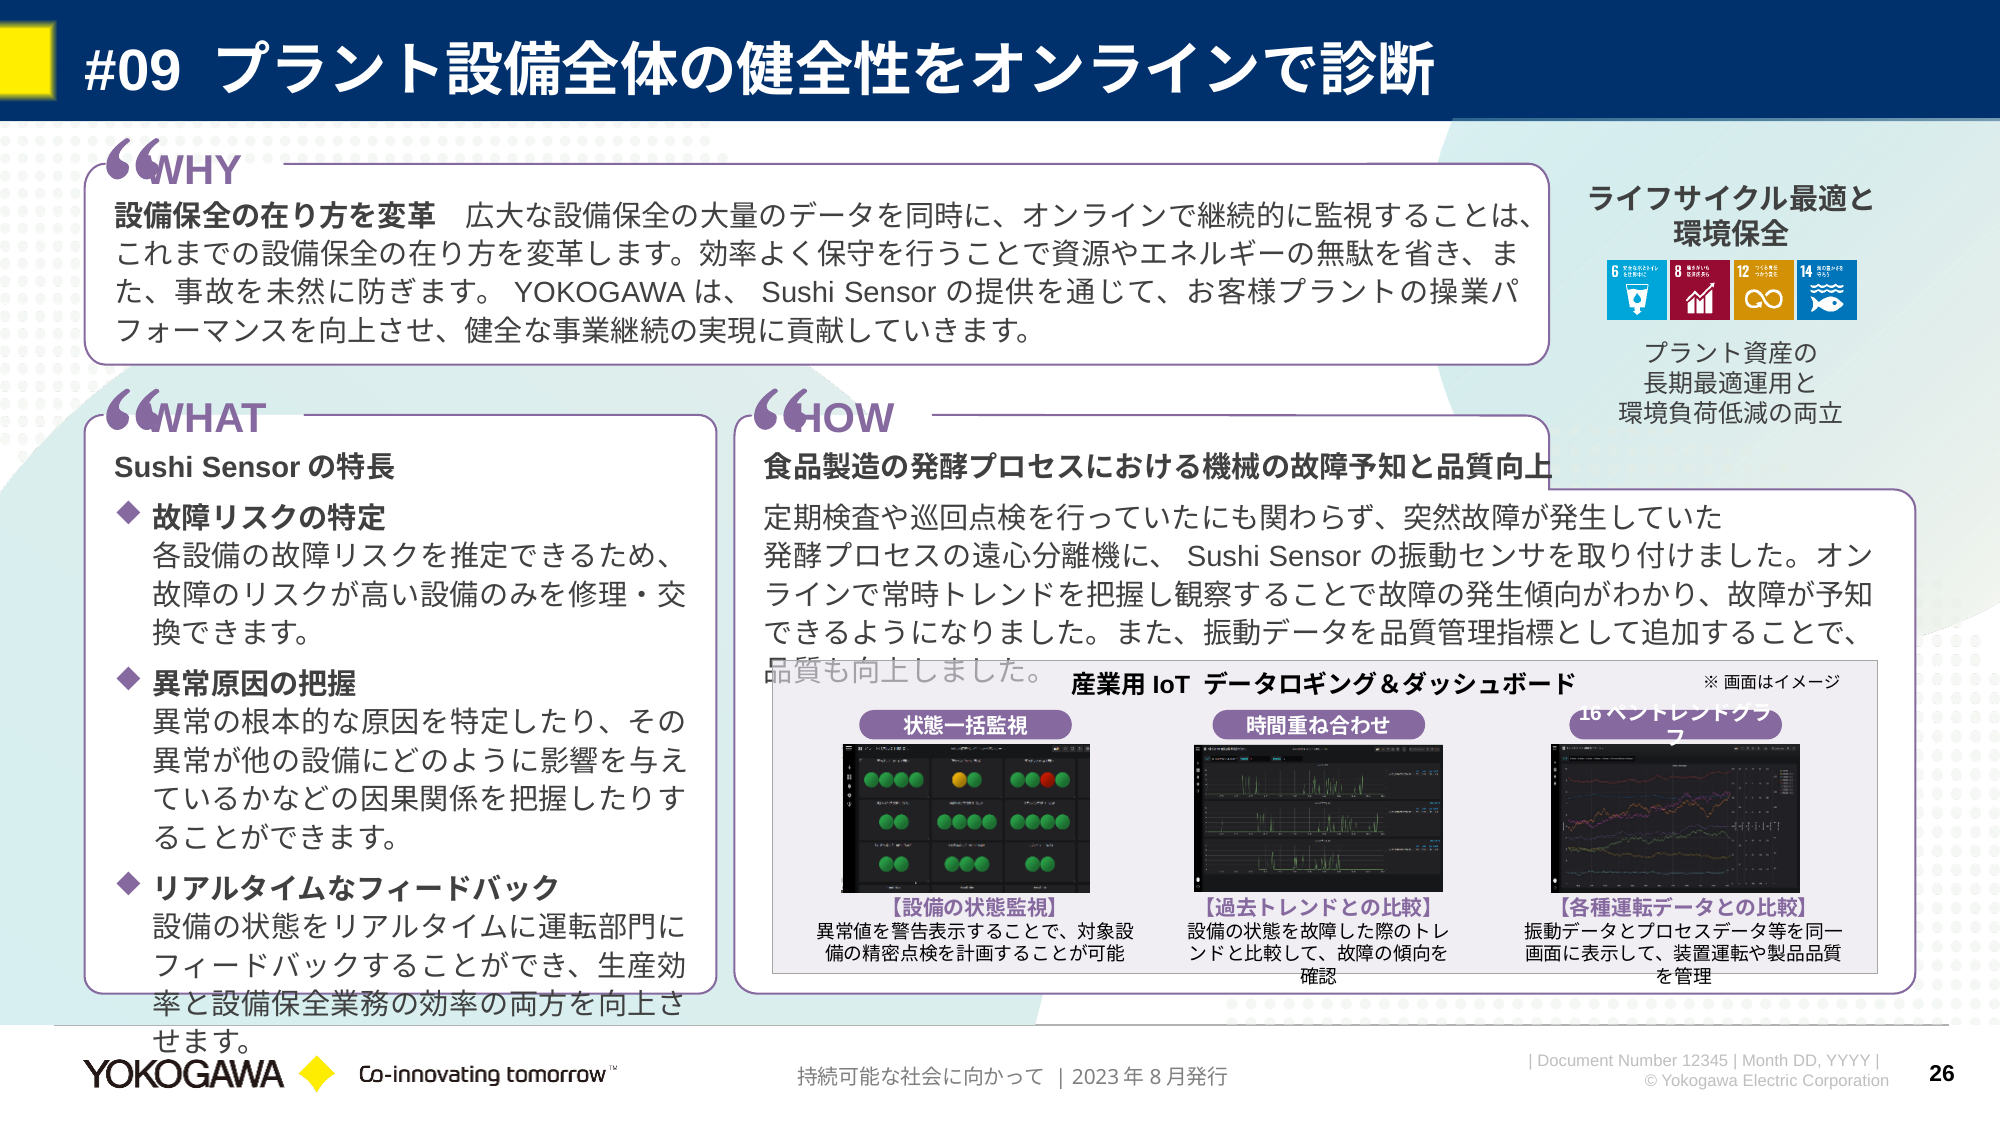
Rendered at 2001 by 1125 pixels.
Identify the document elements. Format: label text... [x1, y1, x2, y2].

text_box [734, 388, 1916, 994]
title #09 プラント設備全体の健全性をオンラインで診断 [84, 24, 1916, 104]
slide_number 26 [1904, 1042, 1970, 1103]
picture [83, 1055, 617, 1093]
picture [0, 118, 2000, 1025]
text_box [84, 388, 717, 994]
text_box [1597, 168, 1866, 388]
picture [0, 6, 69, 115]
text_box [84, 138, 1550, 365]
